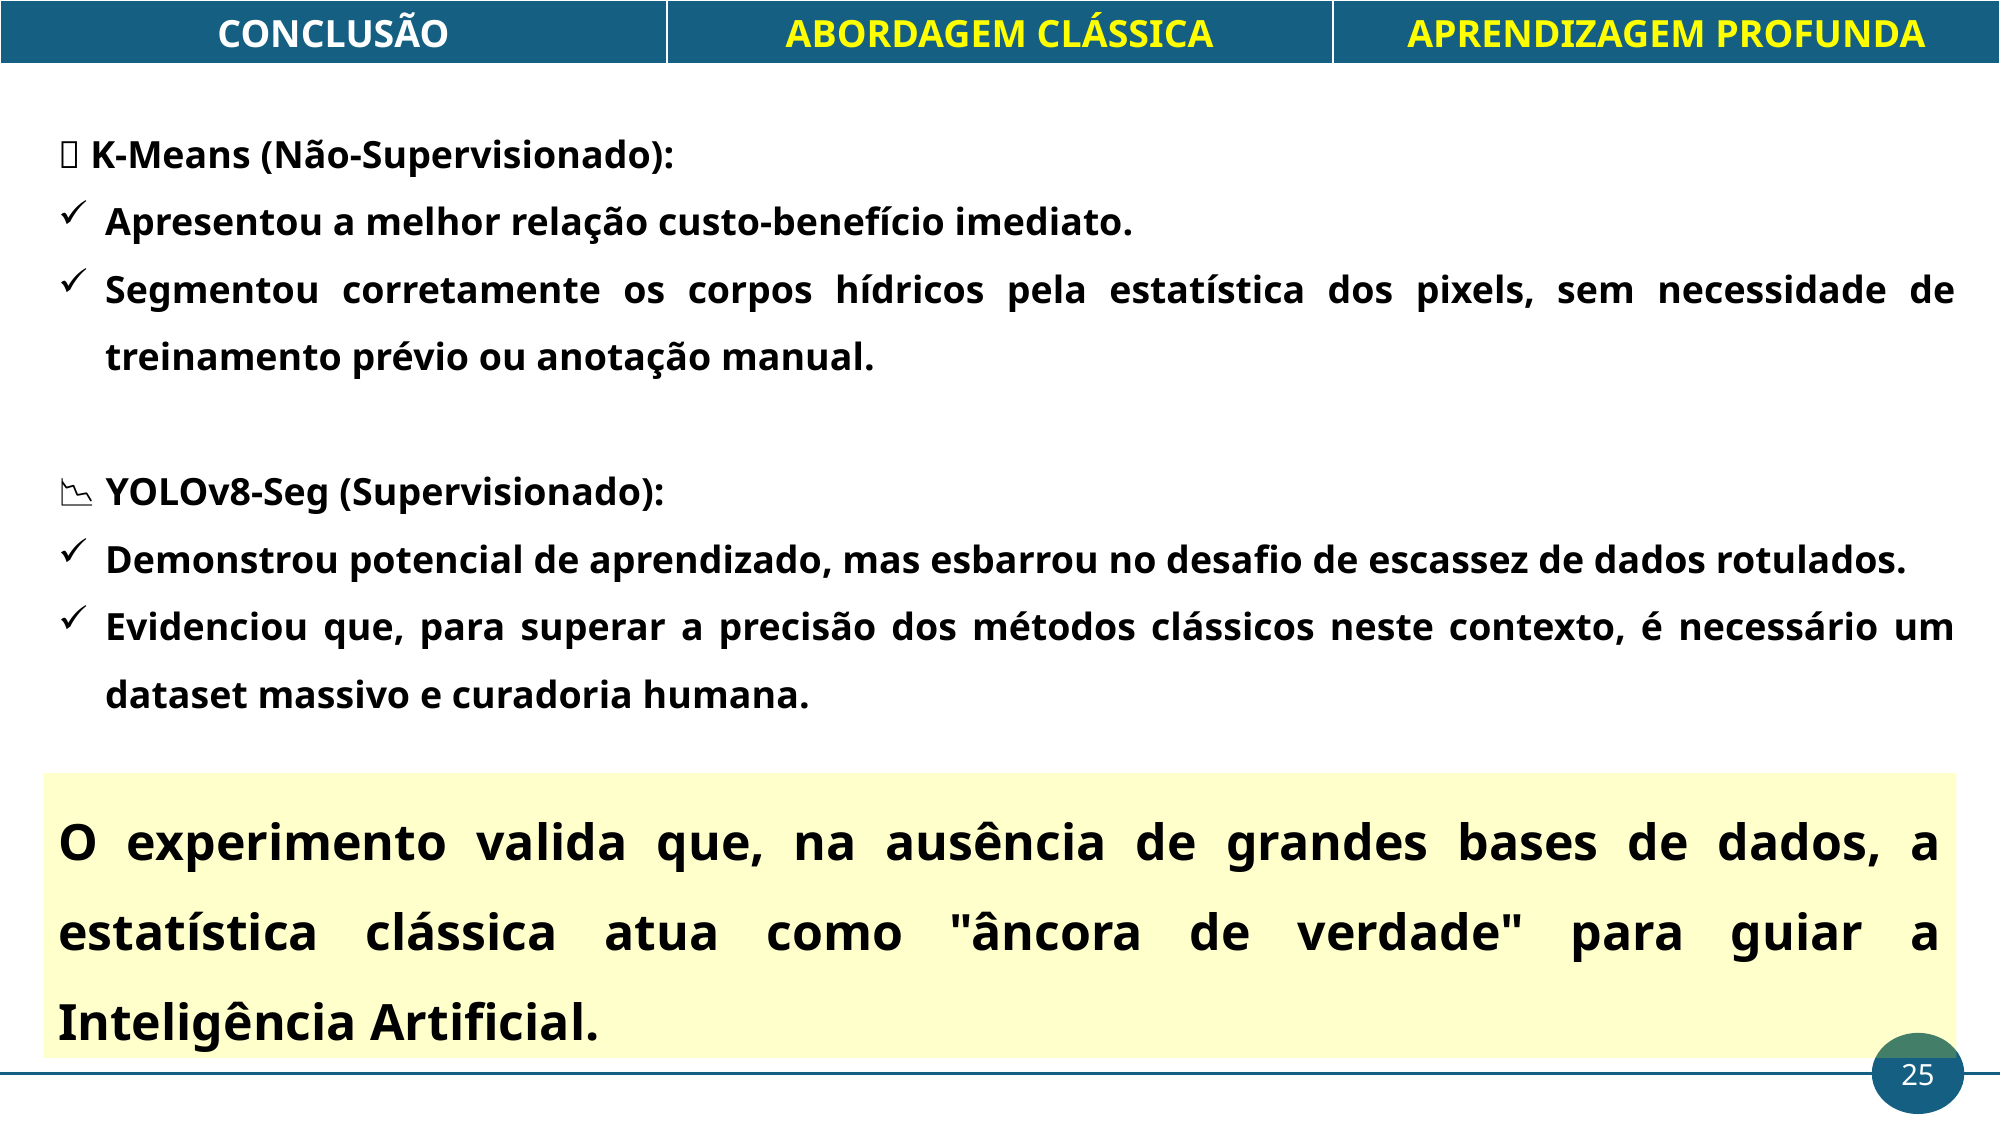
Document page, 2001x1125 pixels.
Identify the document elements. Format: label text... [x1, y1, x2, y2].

table_header APRENDIZAGEM PROFUNDA [1334, 1, 1999, 63]
text_box 🎯 K-Means (Não-Supervisionado): Apresentou a melhor relação custo-benefício imediato. Segmentou corretamente os corpos hídricos pela estatística dos pixels, sem necessidade de treinamento prévio ou anotação manual. 📉 YOLOv8-Seg (Supervisionado): Demonstrou potencial de aprendizado, mas esbarrou no desafio de escassez de dados rotulados. Evidenciou que, para superar a precisão dos métodos clássicos neste contexto, é necessário um dataset massivo e curadoria humana. [43, 100, 1973, 724]
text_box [0, 1032, 2000, 1115]
table_header CONCLUSÃO [1, 1, 666, 63]
table_header ABORDAGEM CLÁSSICA [668, 1, 1332, 63]
text_box O experimento valida que, na ausência de grandes bases de dados, a estatística clássica atua como "âncora de verdade" para guiar a Inteligência Artificial. [43, 773, 1957, 1032]
